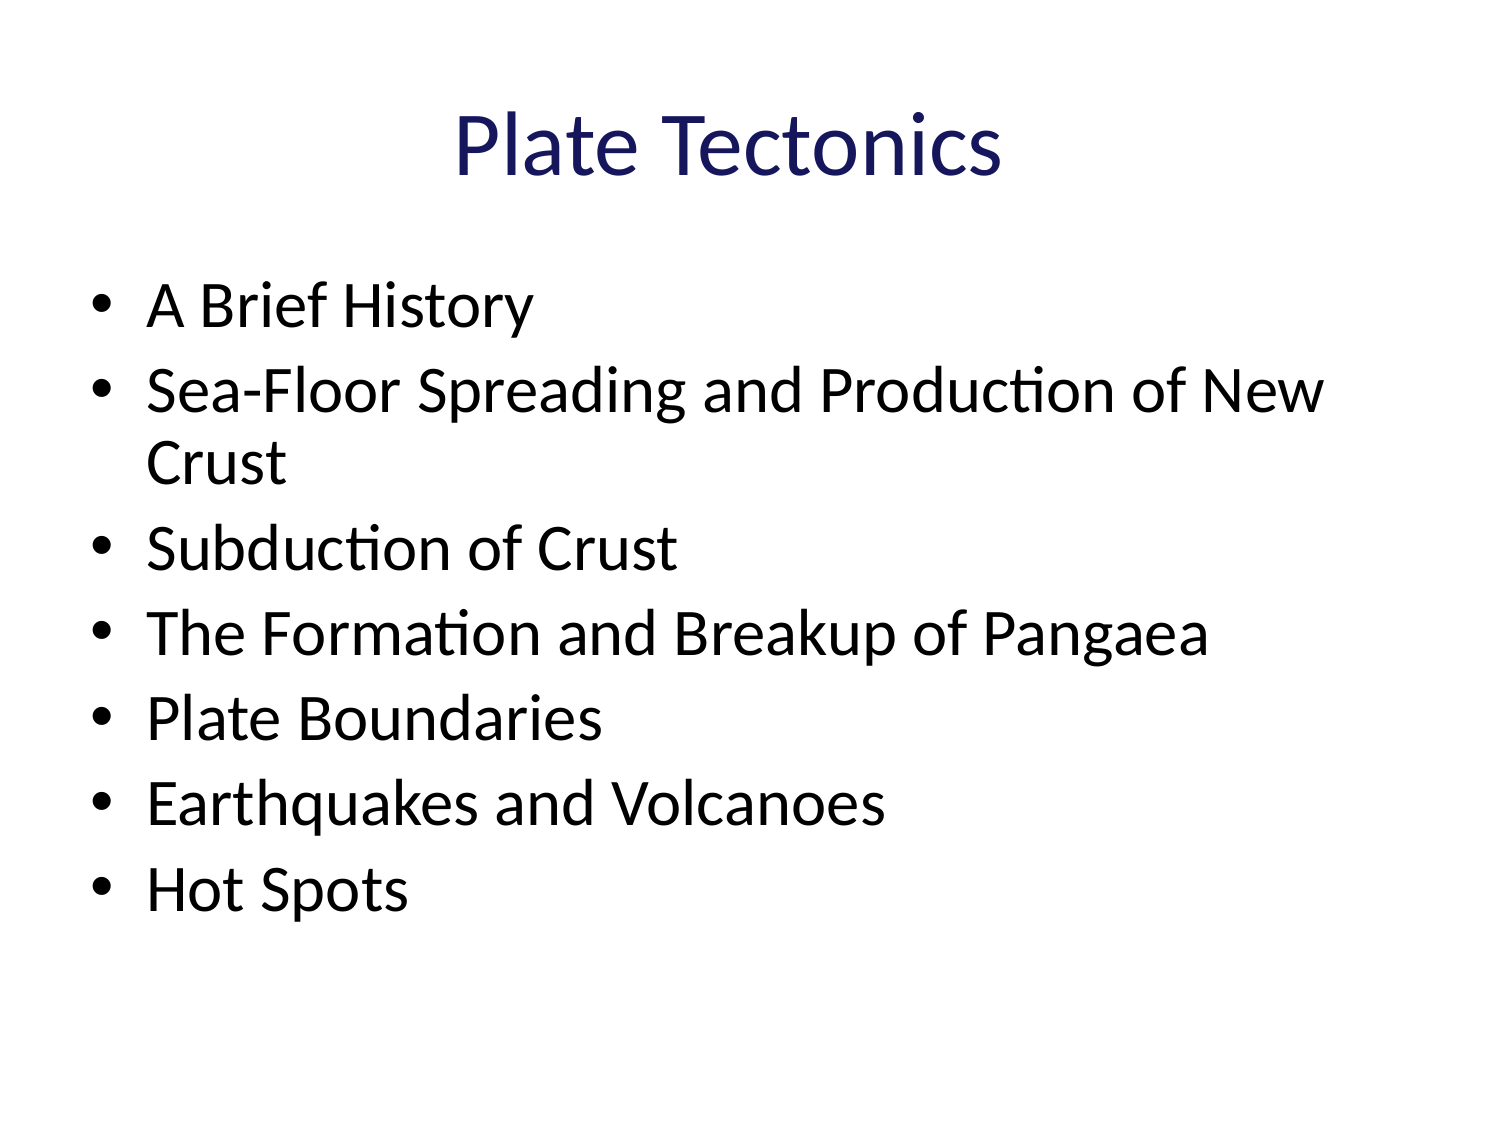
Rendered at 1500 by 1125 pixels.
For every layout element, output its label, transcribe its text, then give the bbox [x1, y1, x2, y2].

list A Brief History Sea-Floor Spreading and Production of New Crust Subduction of Crust The Formation and Breakup of Pangaea Plate Boundaries Earthquakes and Volcanoes Hot Spots [75, 262, 1425, 1005]
title Plate Tectonics [75, 45, 1425, 233]
